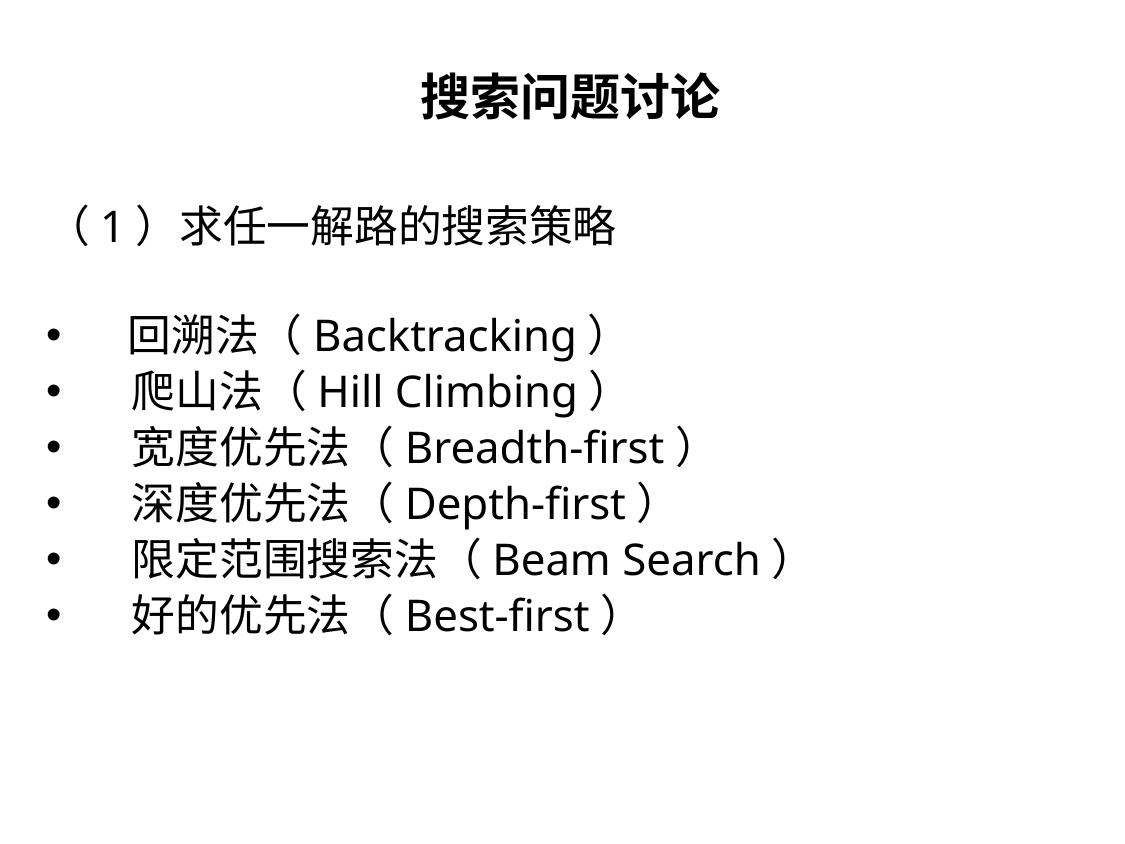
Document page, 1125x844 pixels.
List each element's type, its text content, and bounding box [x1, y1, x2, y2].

title 搜索问题讨论 [243, 55, 863, 136]
list （1）求任一解路的搜索策略 回溯法（Backtracking） 爬山法（Hill Climbing） 宽度优先法（Breadth-first） 深度优先法（Depth-first） 限定范围搜索法（Beam Search） 好的优先法（Best-first） [30, 197, 1095, 768]
